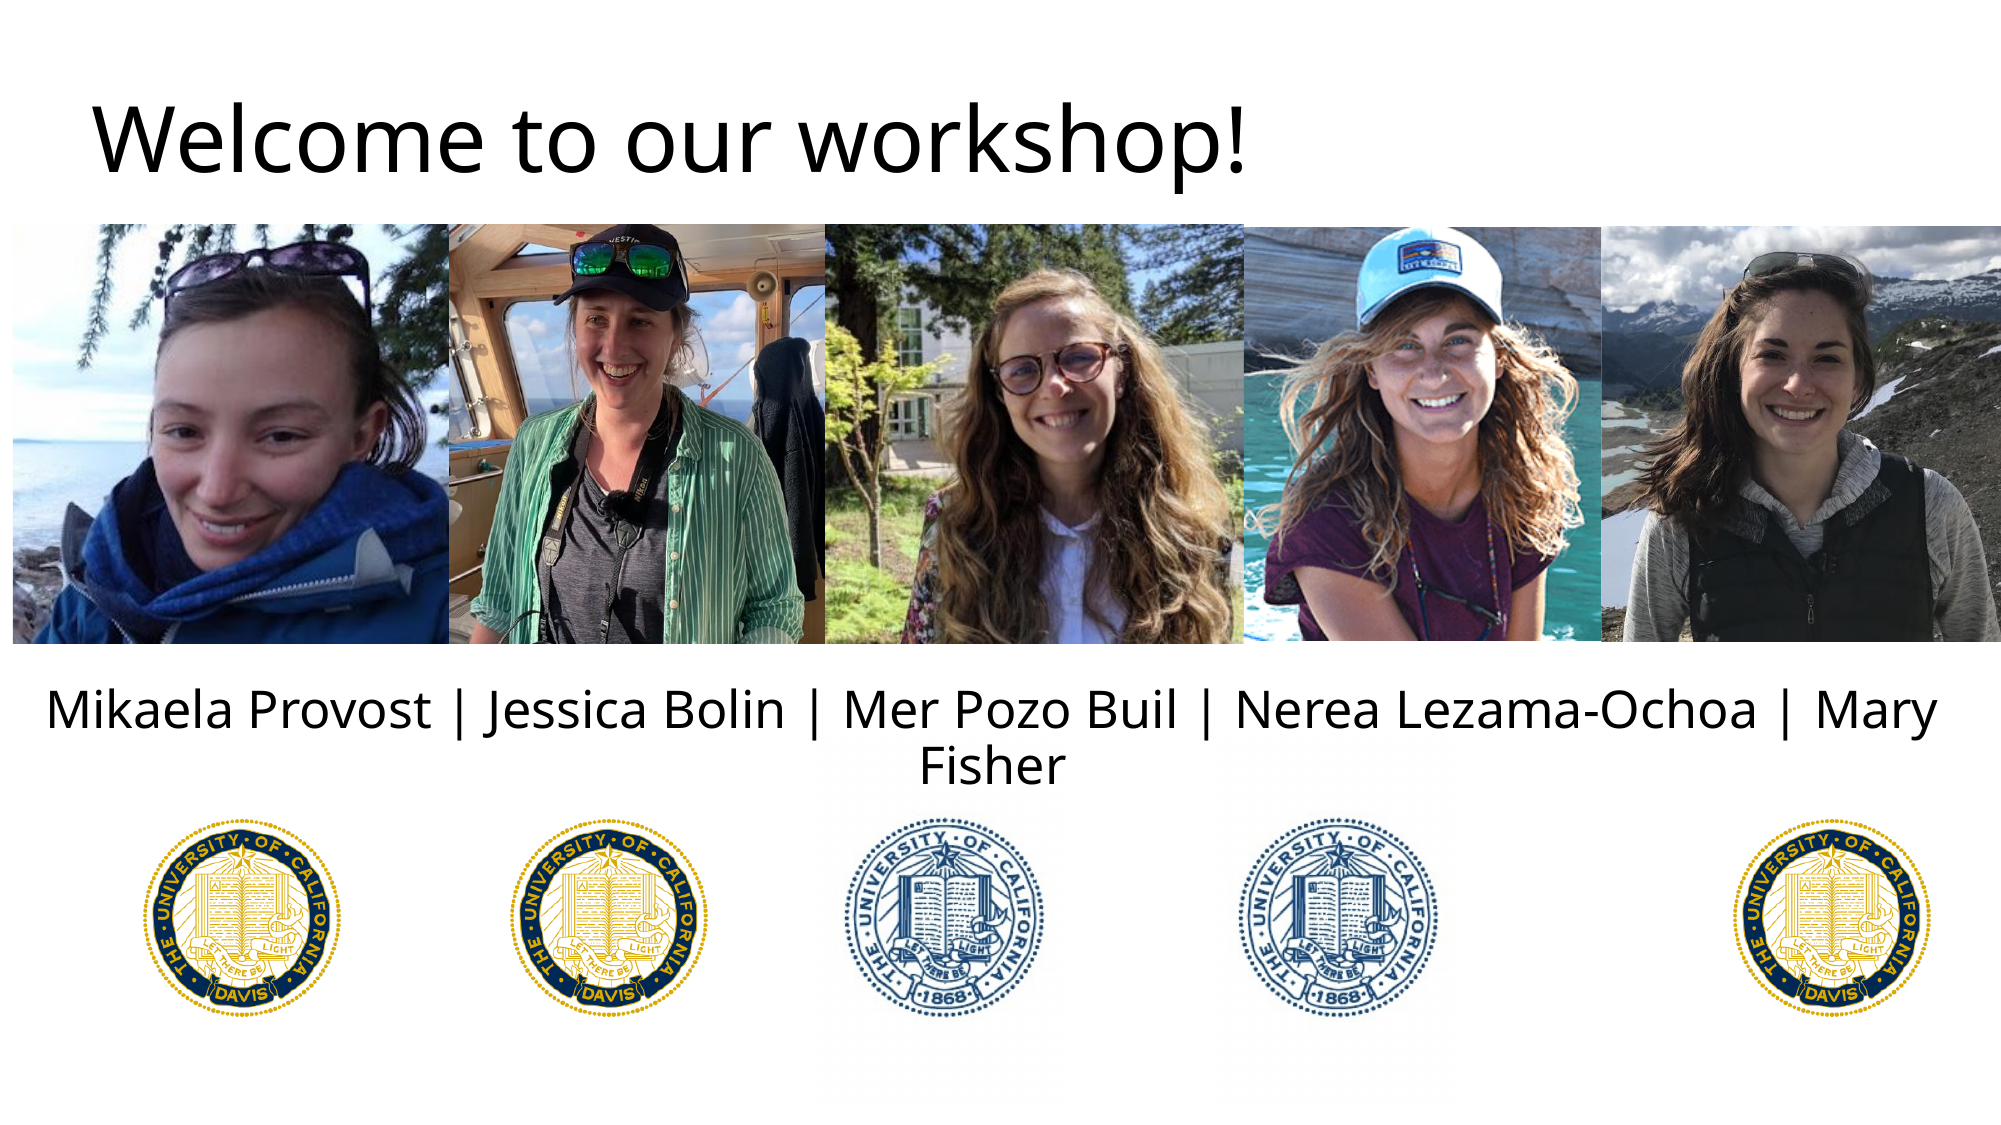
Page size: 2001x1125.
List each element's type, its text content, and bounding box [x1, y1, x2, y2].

picture [12, 224, 2001, 644]
picture [1208, 731, 1457, 1104]
title Mikaela Provost | Jessica Bolin | Mer Pozo Buil | Nerea Lezama-Ochoa | Mary Fisher [0, 668, 1985, 812]
picture [1724, 811, 1938, 1025]
picture [134, 811, 348, 1025]
title Welcome to our workshop! [76, 33, 1802, 226]
picture [815, 731, 1063, 1104]
picture [502, 811, 716, 1025]
